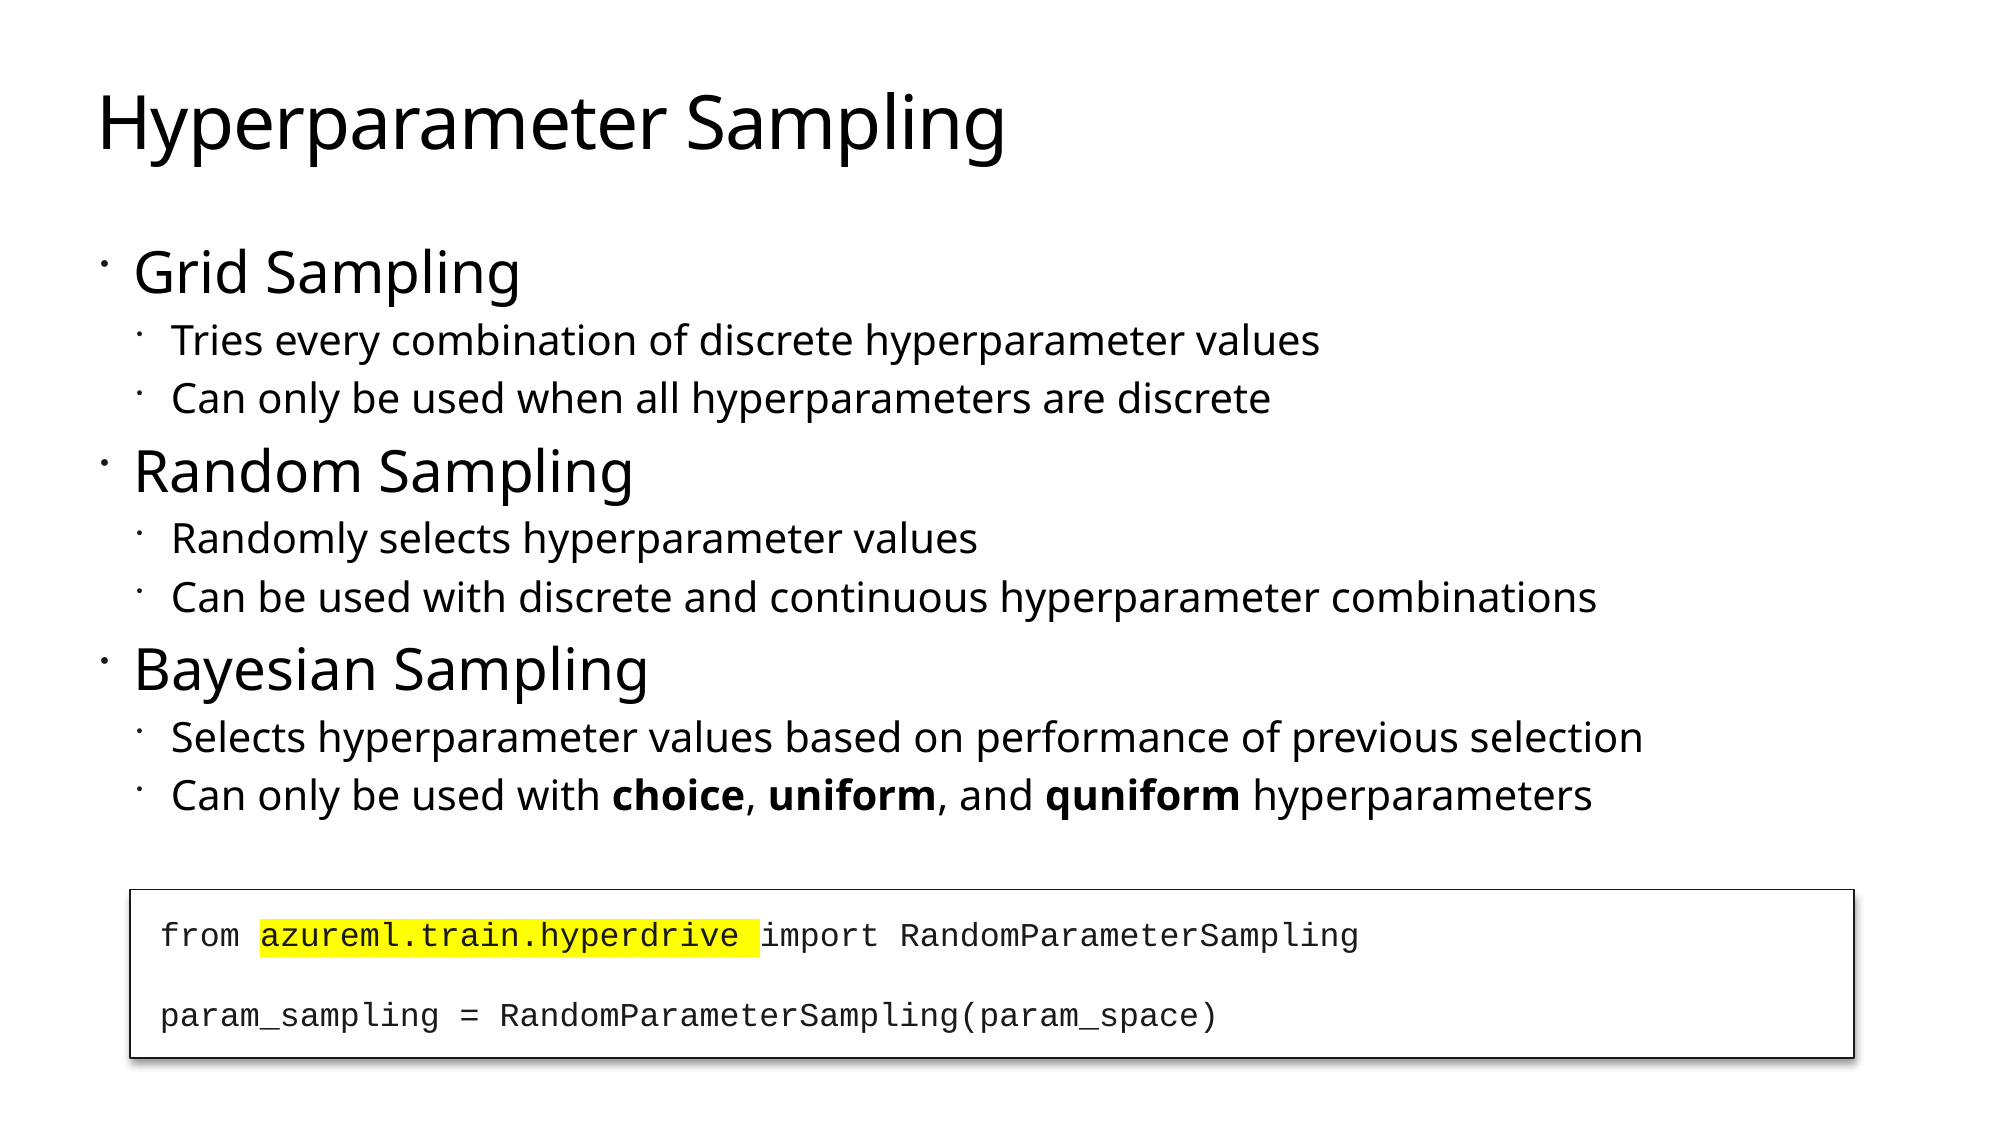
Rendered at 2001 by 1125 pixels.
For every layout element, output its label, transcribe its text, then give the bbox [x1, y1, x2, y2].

title Hyperparameter Sampling [96, 75, 1904, 166]
list Grid Sampling Tries every combination of discrete hyperparameter values Can only be used when all hyperparameters are discrete Random Sampling Randomly selects hyperparameter values Can be used with discrete and continuous hyperparameter combinations Bayesian Sampling Selects hyperparameter values based on performance of previous selection Can only be used with choice, uniform, and quniform hyperparameters [95, 235, 1904, 961]
text_box from azureml.train.hyperdrive import RandomParameterSampling param_sampling = RandomParameterSampling(param_space) [129, 889, 1855, 1059]
